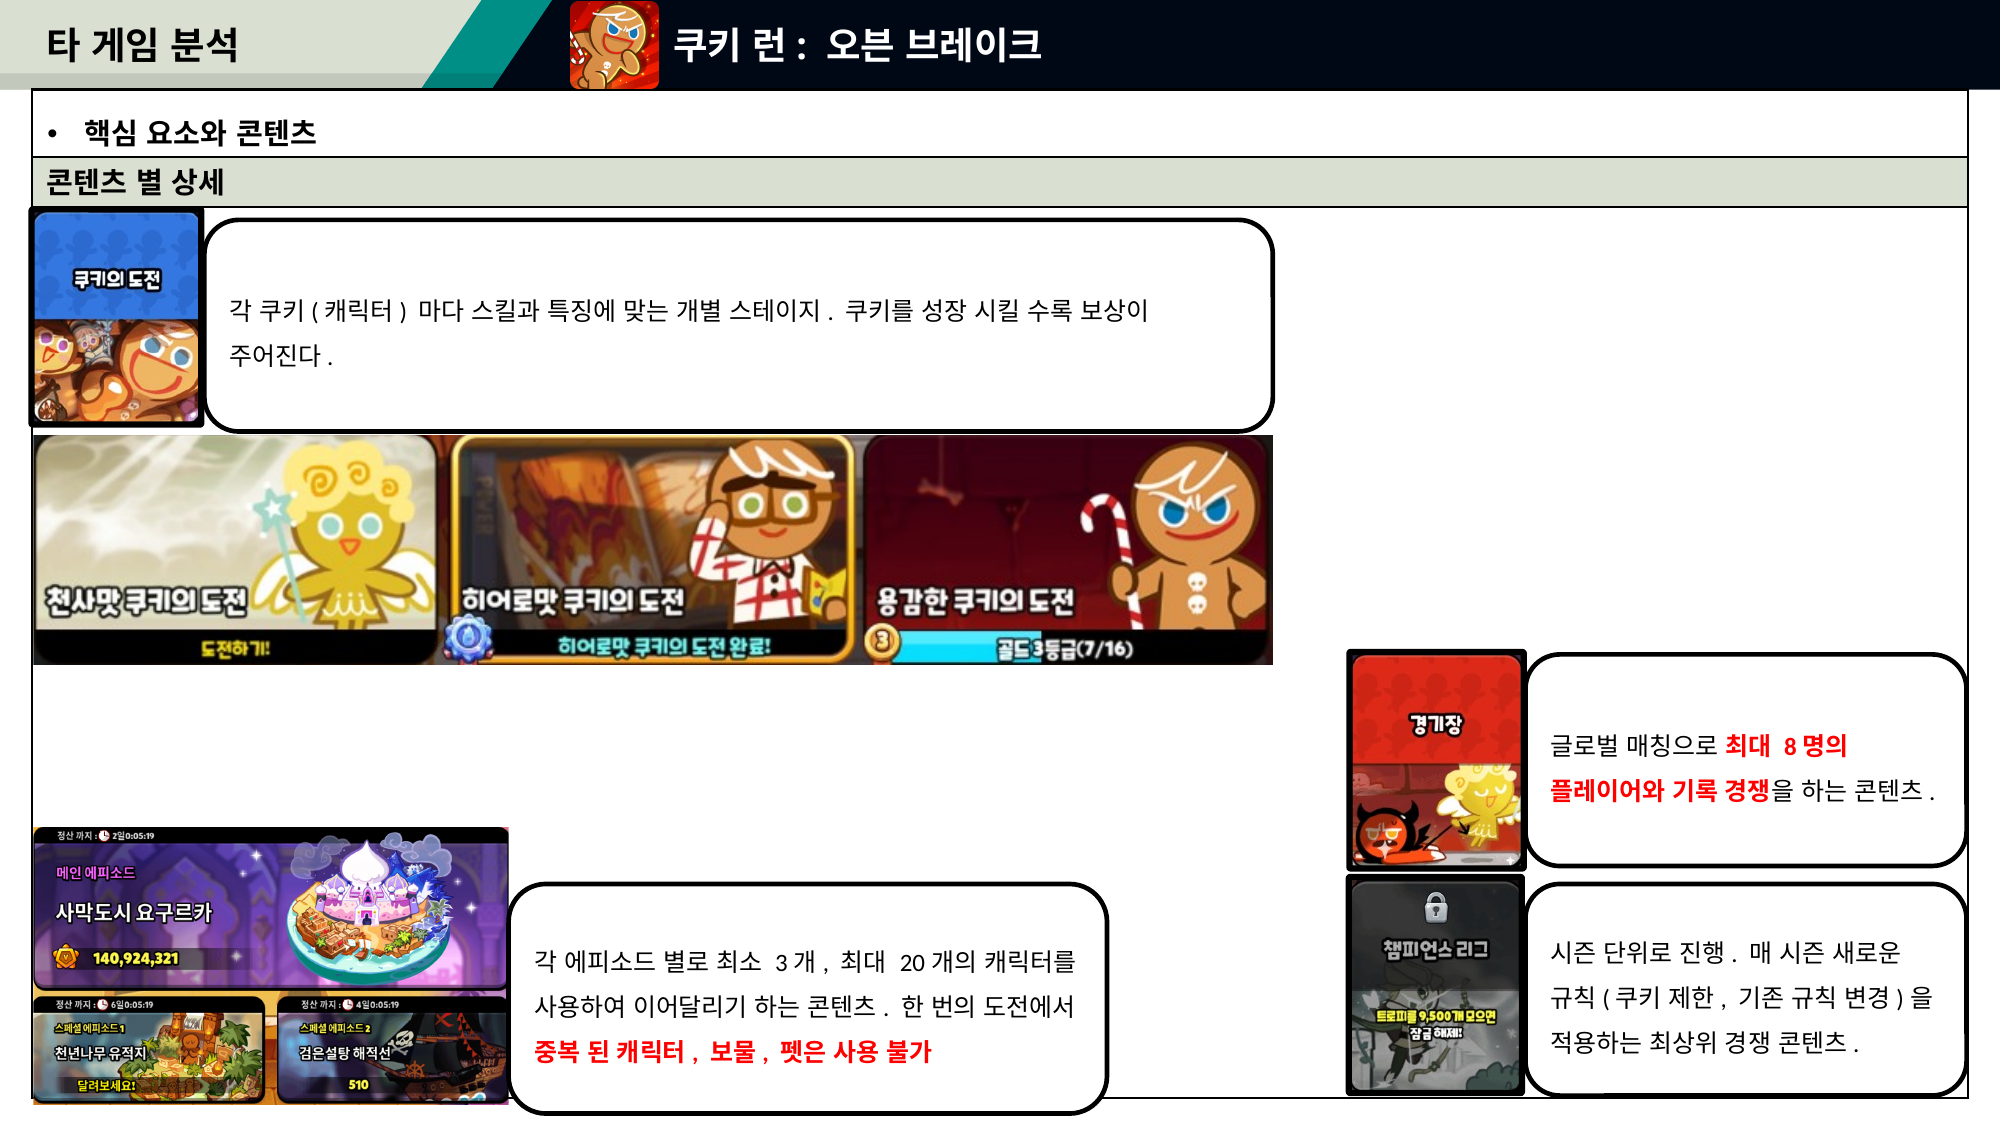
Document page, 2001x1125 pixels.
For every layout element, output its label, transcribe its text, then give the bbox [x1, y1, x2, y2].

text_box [1348, 650, 1524, 870]
text_box 타 게임 분석 [31, 0, 489, 90]
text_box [31, 209, 203, 425]
text_box 시즌 단위로 진행. 매 시즌 새로운 규칙(쿠키 제한, 기존 규칙 변경)을 적용하는 최상위 경쟁 콘텐츠. [1524, 882, 1968, 1097]
picture [33, 435, 1273, 665]
text_box 콘텐츠 별 상세 [31, 156, 1969, 208]
picture [570, 1, 659, 90]
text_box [1346, 876, 1522, 1094]
picture [33, 827, 509, 1105]
text_box 각 에피소드 별로 최소 3개, 최대 20개의 캐릭터를 사용하여 이어달리기 하는 콘텐츠. 한 번의 도전에서 중복 된 캐릭터, 보물, 펫은 사용 불가 [509, 882, 1109, 1115]
text_box 글로벌 매칭으로 최대 8명의 플레이어와 기록 경쟁을 하는 콘텐츠. [1524, 653, 1968, 868]
list 핵심 요소와 콘텐츠 [32, 90, 1967, 156]
title 쿠키 런: 오븐 브레이크 [658, 0, 2000, 90]
text_box 각 쿠키(캐릭터) 마다 스킬과 특징에 맞는 개별 스테이지. 쿠키를 성장 시킬 수록 보상이 주어진다. [203, 218, 1274, 433]
